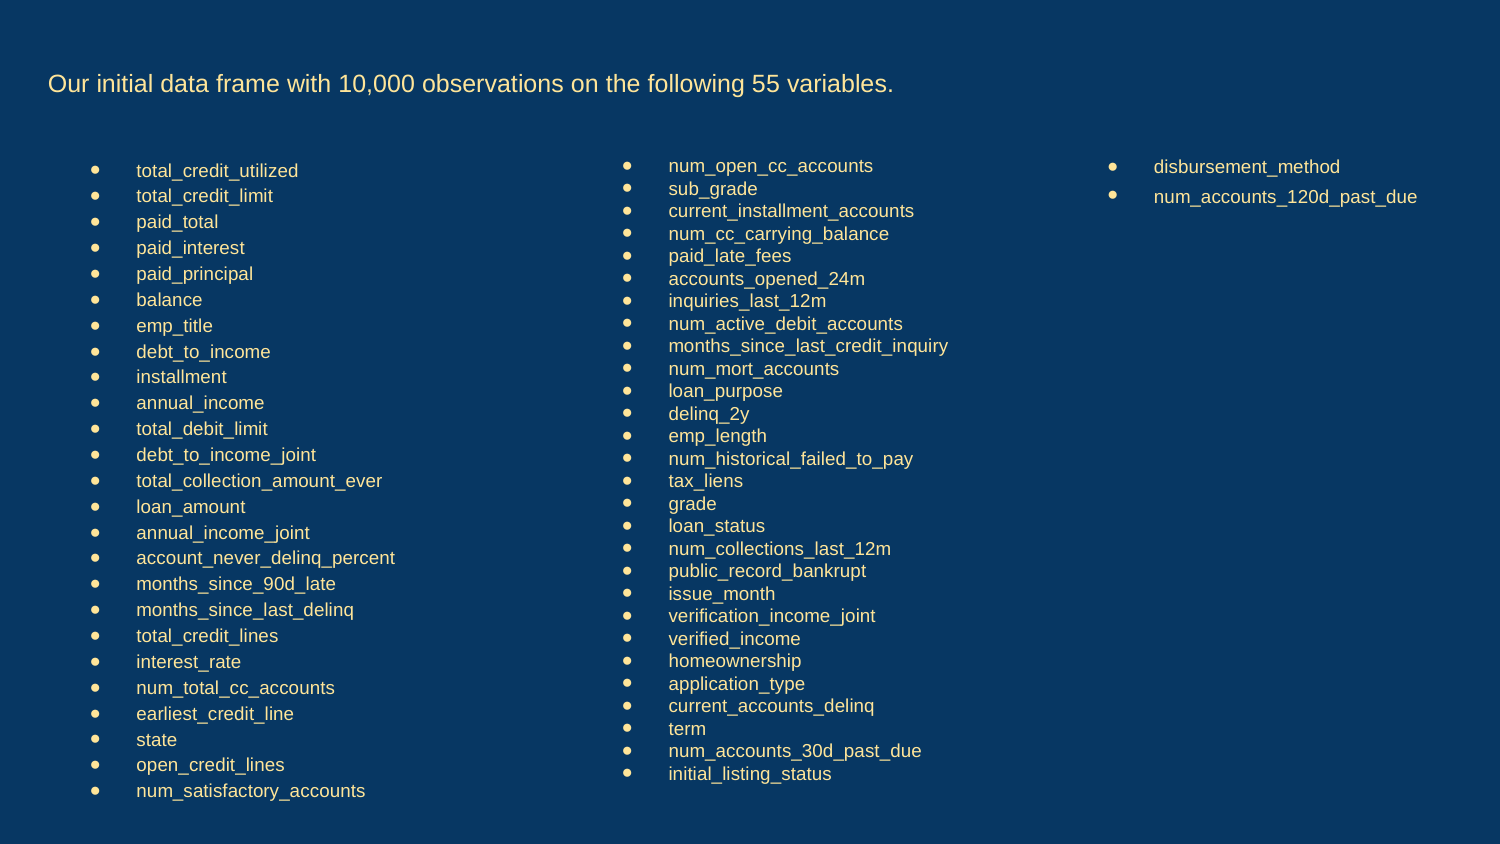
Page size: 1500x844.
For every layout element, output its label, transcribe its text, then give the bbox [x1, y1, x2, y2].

text_box Our initial data frame with 10,000 observations on the following 55 variables. [32, 48, 1090, 135]
text_box num_open_cc_accounts sub_grade current_installment_accounts num_cc_carrying_balance paid_late_fees accounts_opened_24m inquiries_last_12m num_active_debit_accounts months_since_last_credit_inquiry num_mort_accounts loan_purpose delinq_2y emp_length num_historical_failed_to_pay tax_liens grade loan_status num_collections_last_12m public_record_bankrupt issue_month verification_income_joint verified_income homeownership application_type current_accounts_delinq term num_accounts_30d_past_due initial_listing_status [578, 112, 1030, 822]
text_box total_credit_utilized total_credit_limit paid_total paid_interest paid_principal balance emp_title debt_to_income installment annual_income total_debit_limit debt_to_income_joint total_collection_amount_ever loan_amount annual_income_joint account_never_delinq_percent months_since_90d_late months_since_last_delinq total_credit_lines interest_rate num_total_cc_accounts earliest_credit_line state open_credit_lines num_satisfactory_accounts [46, 139, 569, 822]
text_box disbursement_method num_accounts_120d_past_due [1063, 139, 1478, 306]
